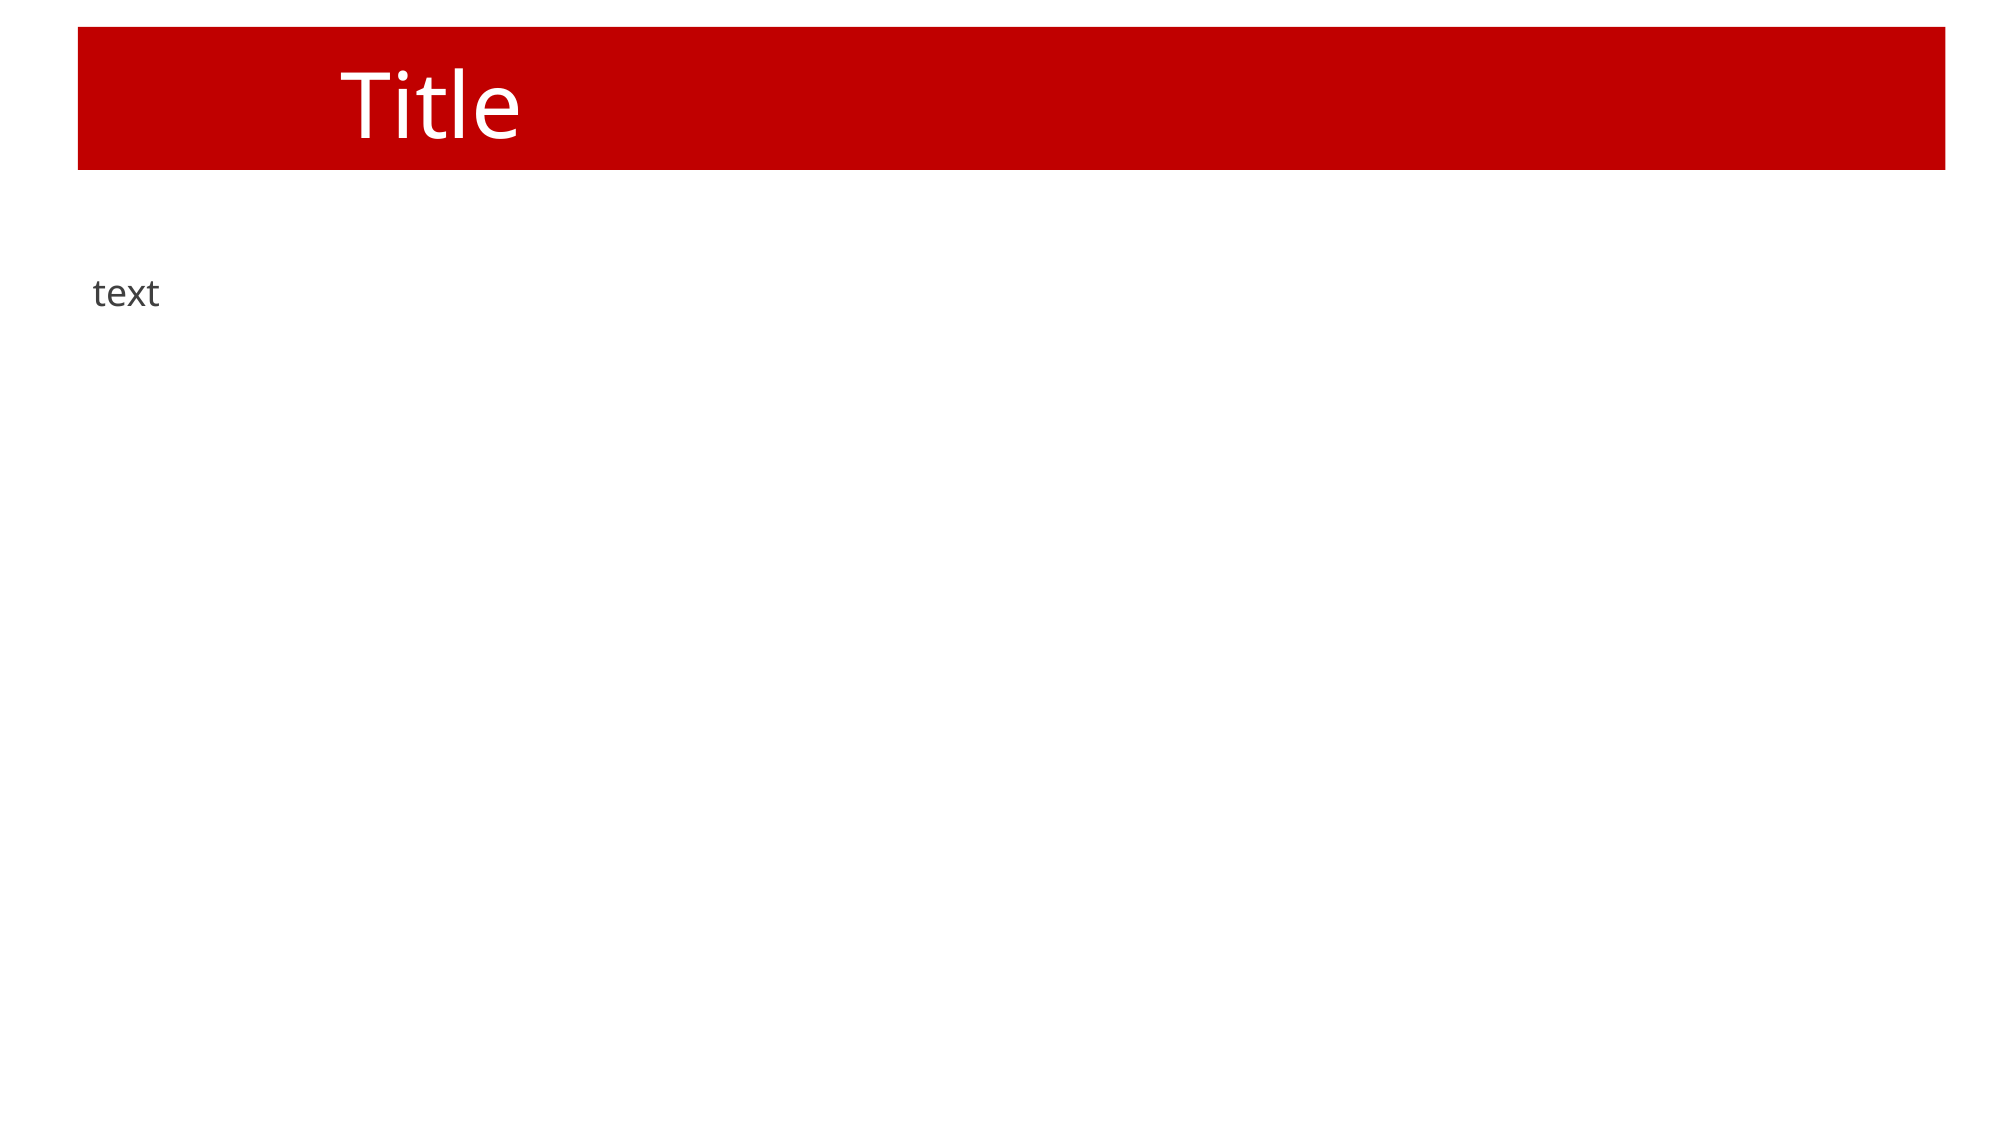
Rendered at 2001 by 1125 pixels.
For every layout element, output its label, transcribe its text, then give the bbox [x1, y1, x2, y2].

text_box Title [325, 32, 539, 165]
text_box text [77, 238, 849, 321]
text_box [77, 26, 1946, 171]
